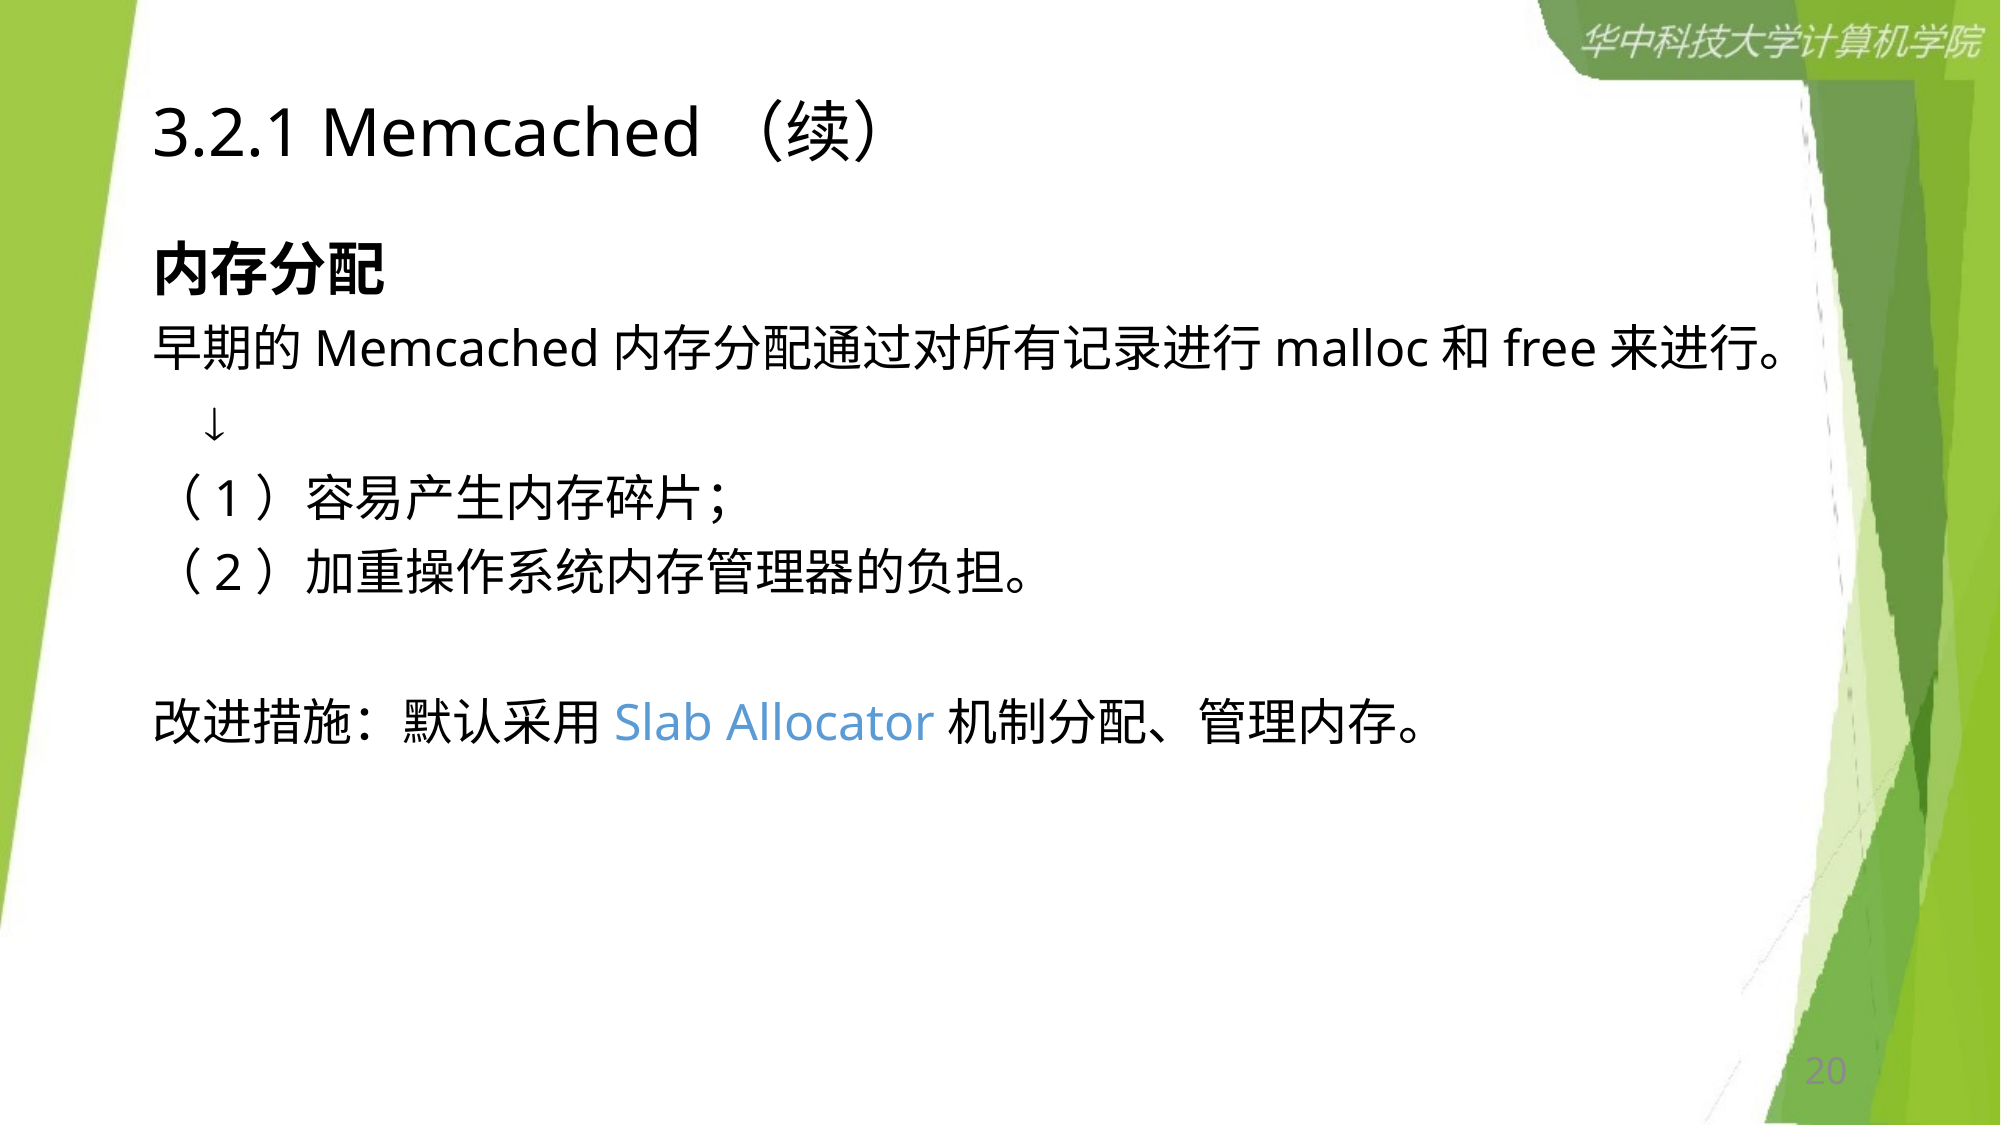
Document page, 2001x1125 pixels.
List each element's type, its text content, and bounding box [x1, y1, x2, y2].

title 3.2.1 Memcached（续） [137, 59, 1863, 210]
list 内存分配 早期的Memcached内存分配通过对所有记录进行malloc和free来进行。  （1）容易产生内存碎片； （2）加重操作系统内存管理器的负担。 改进措施：默认采用Slab Allocator机制分配、管理内存。 [137, 210, 1863, 925]
picture [0, 0, 2001, 1125]
slide_number 20 [1412, 1042, 1863, 1103]
